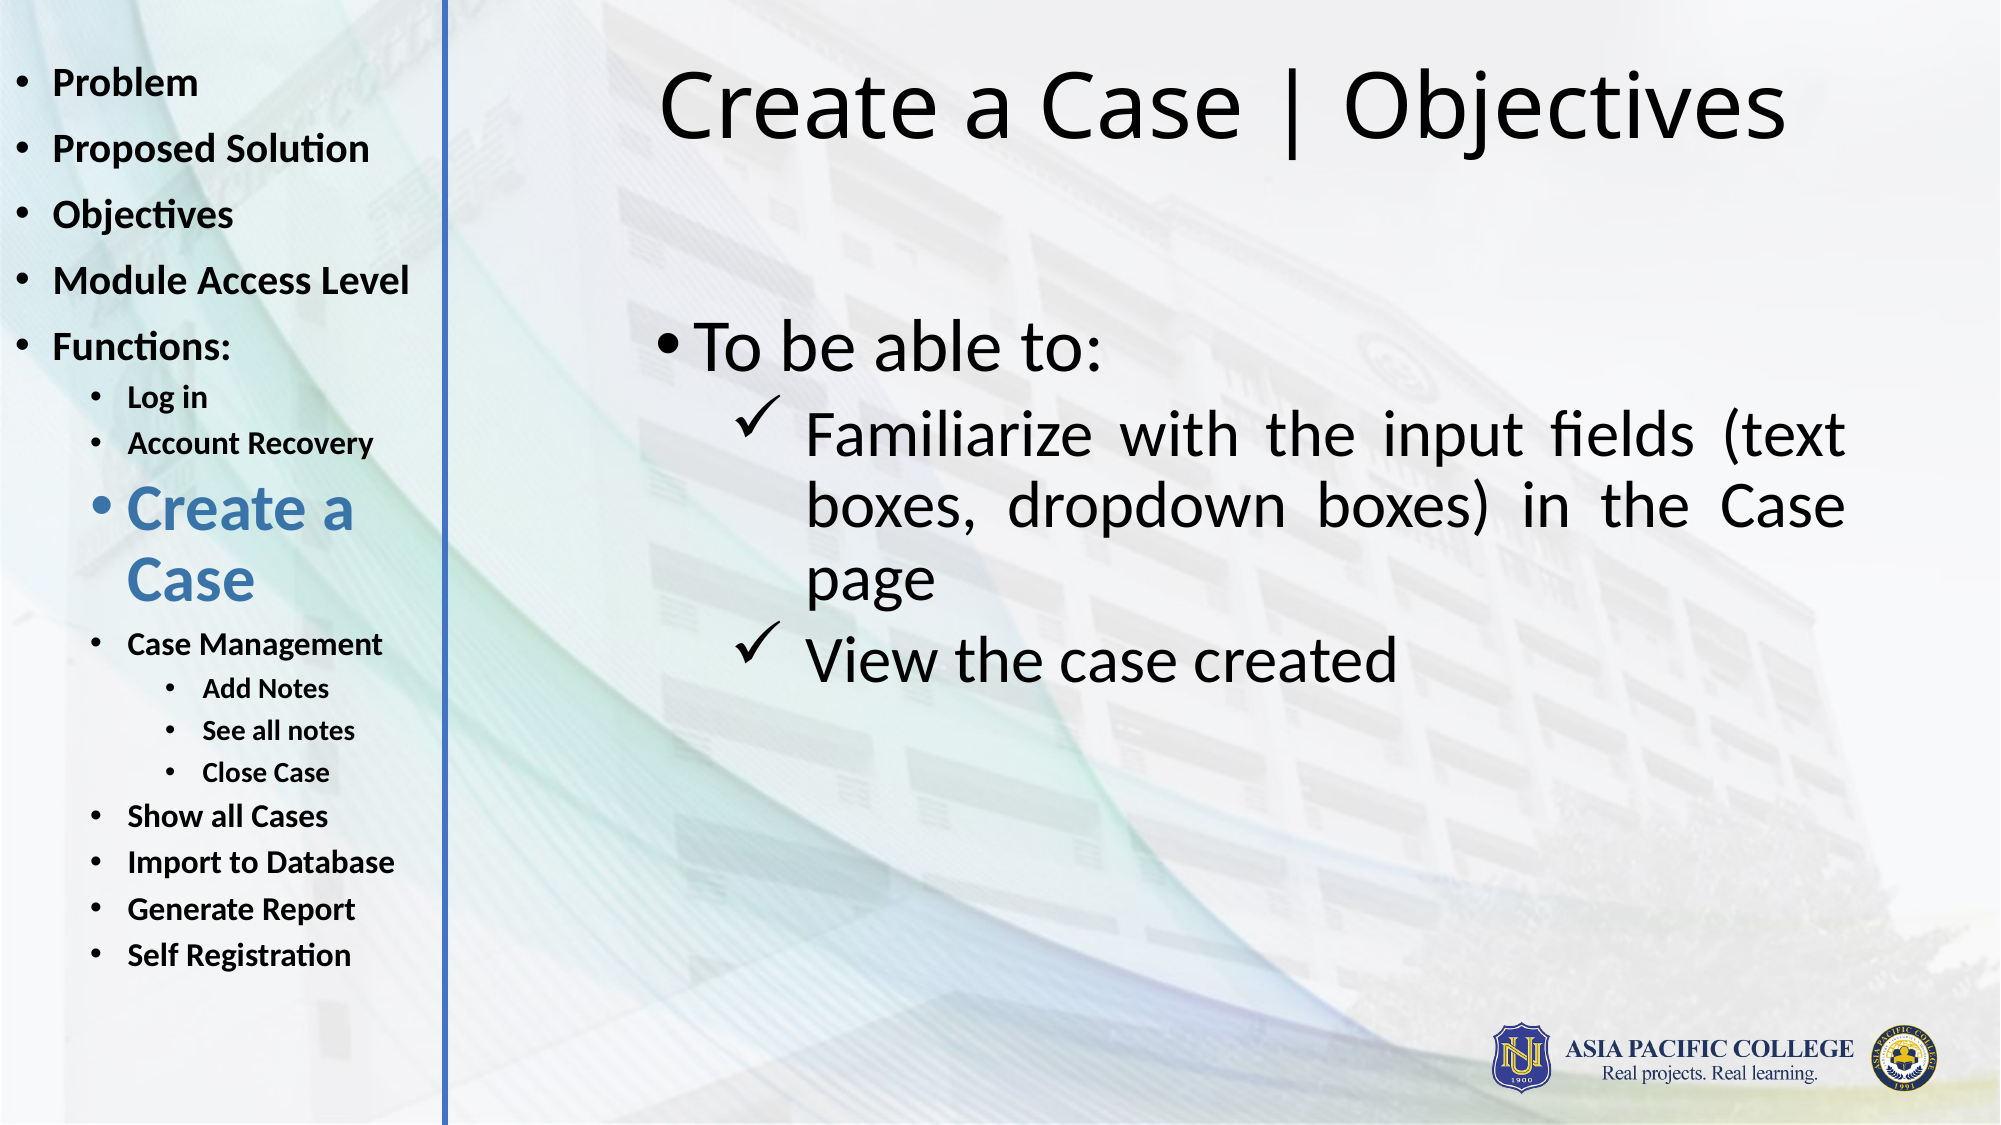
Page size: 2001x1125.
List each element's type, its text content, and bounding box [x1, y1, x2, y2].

list Problem Proposed Solution Objectives Module Access Level Functions: Log in Account Recovery Create a Case Case Management Add Notes See all notes Close Case Show all Cases Import to Database Generate Report Self Registration [0, 53, 429, 1125]
picture [0, 0, 442, 1125]
title Create a Case | Objectives [642, 0, 1863, 218]
picture [448, 0, 2000, 1125]
text_box To be able to: Familiarize with the input fields (text boxes, dropdown boxes) in the Case page View the case created [490, 299, 1863, 1014]
